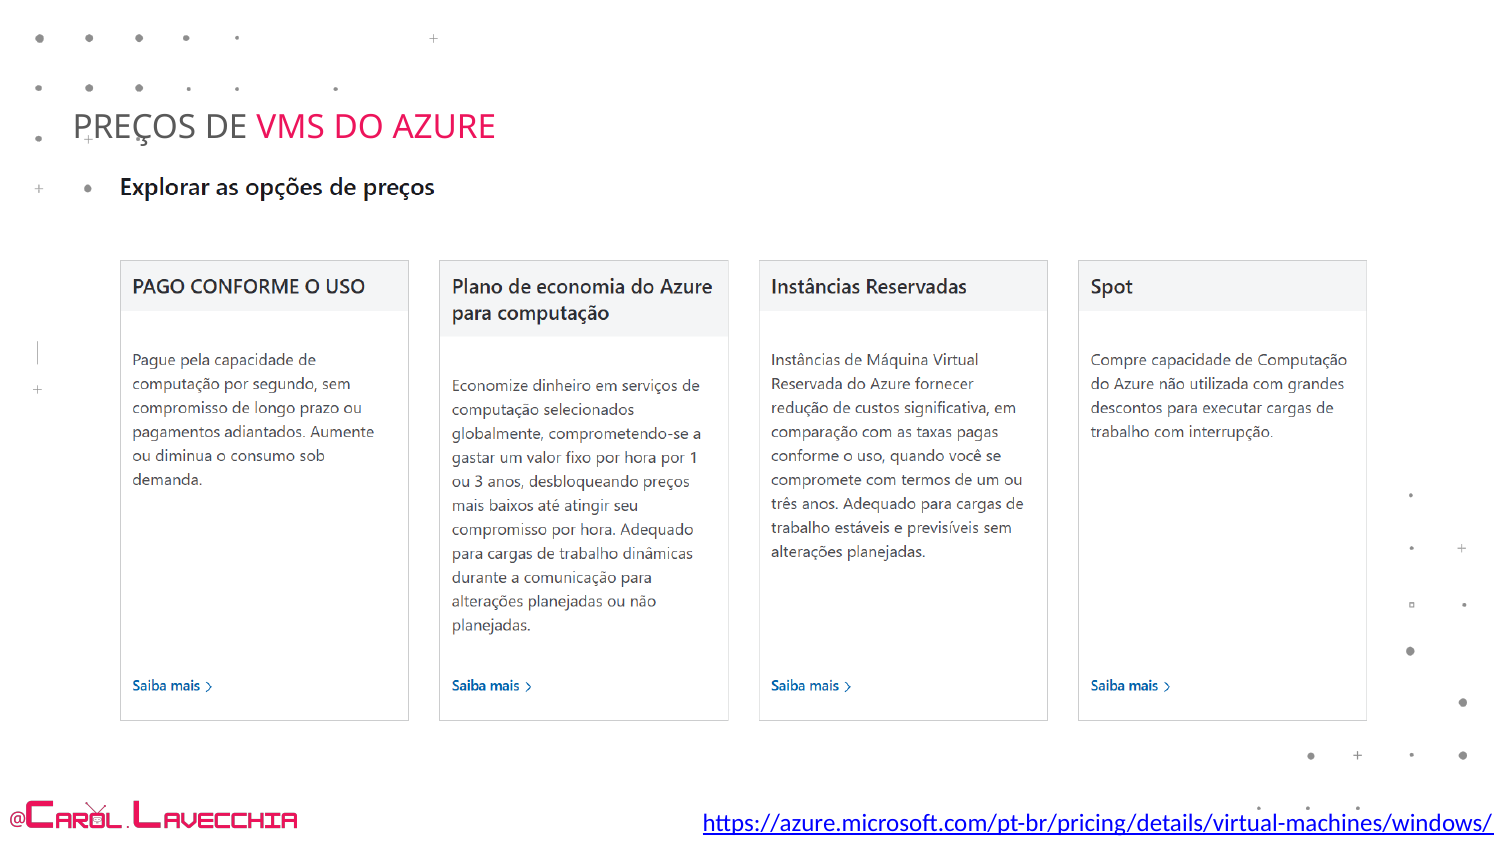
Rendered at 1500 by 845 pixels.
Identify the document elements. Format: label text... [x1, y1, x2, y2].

text_box https://azure.microsoft.com/pt-br/pricing/details/virtual-machines/windows/ [687, 799, 1500, 844]
picture [9, 34, 1467, 832]
text_box PREÇOS DE VMS DO AZURE [57, 90, 512, 153]
